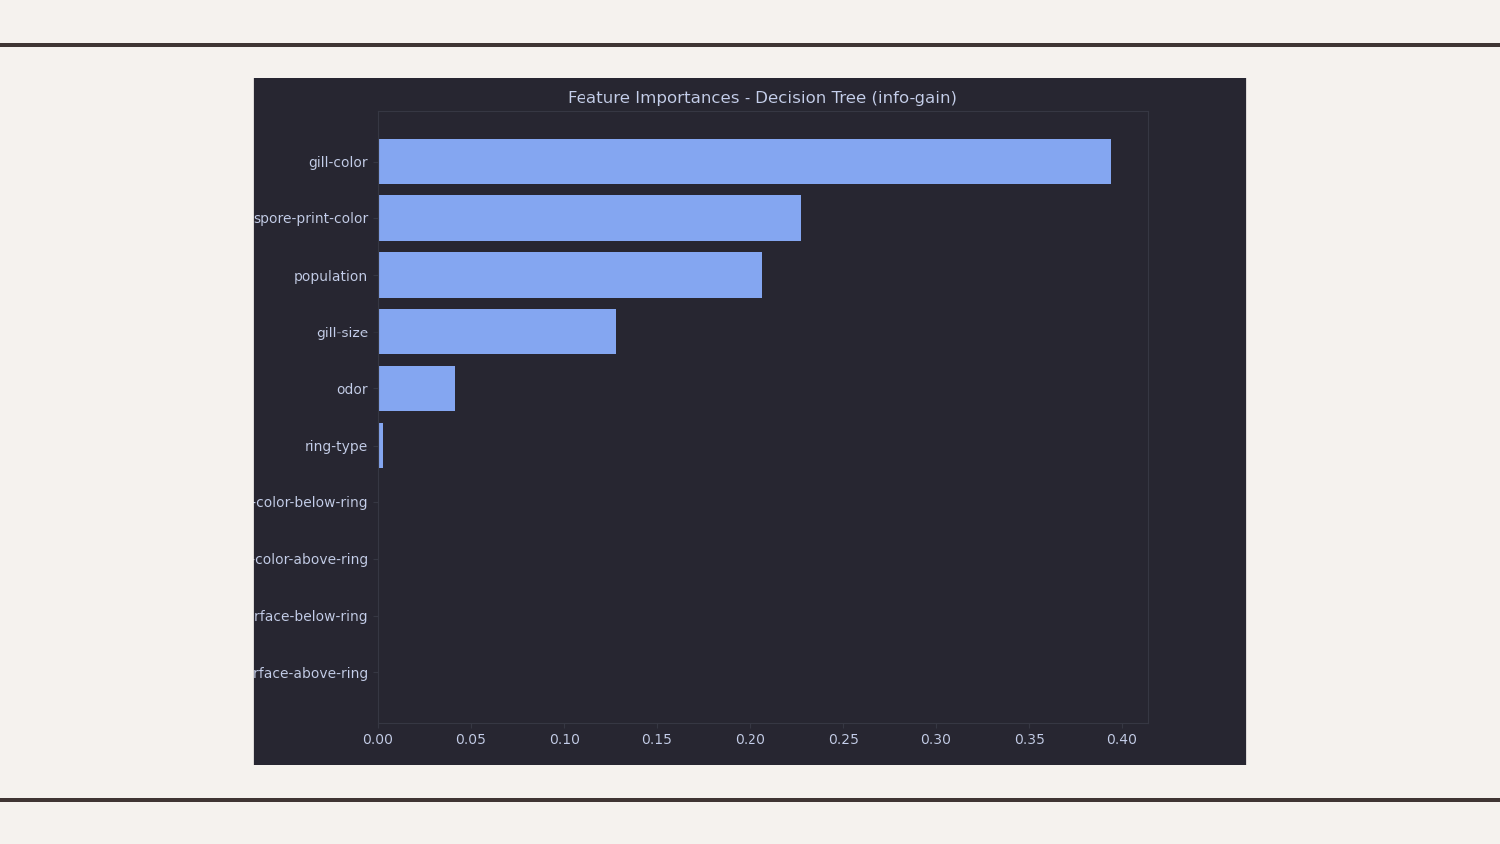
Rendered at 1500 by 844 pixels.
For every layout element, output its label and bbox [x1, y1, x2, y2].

picture [253, 78, 1247, 766]
